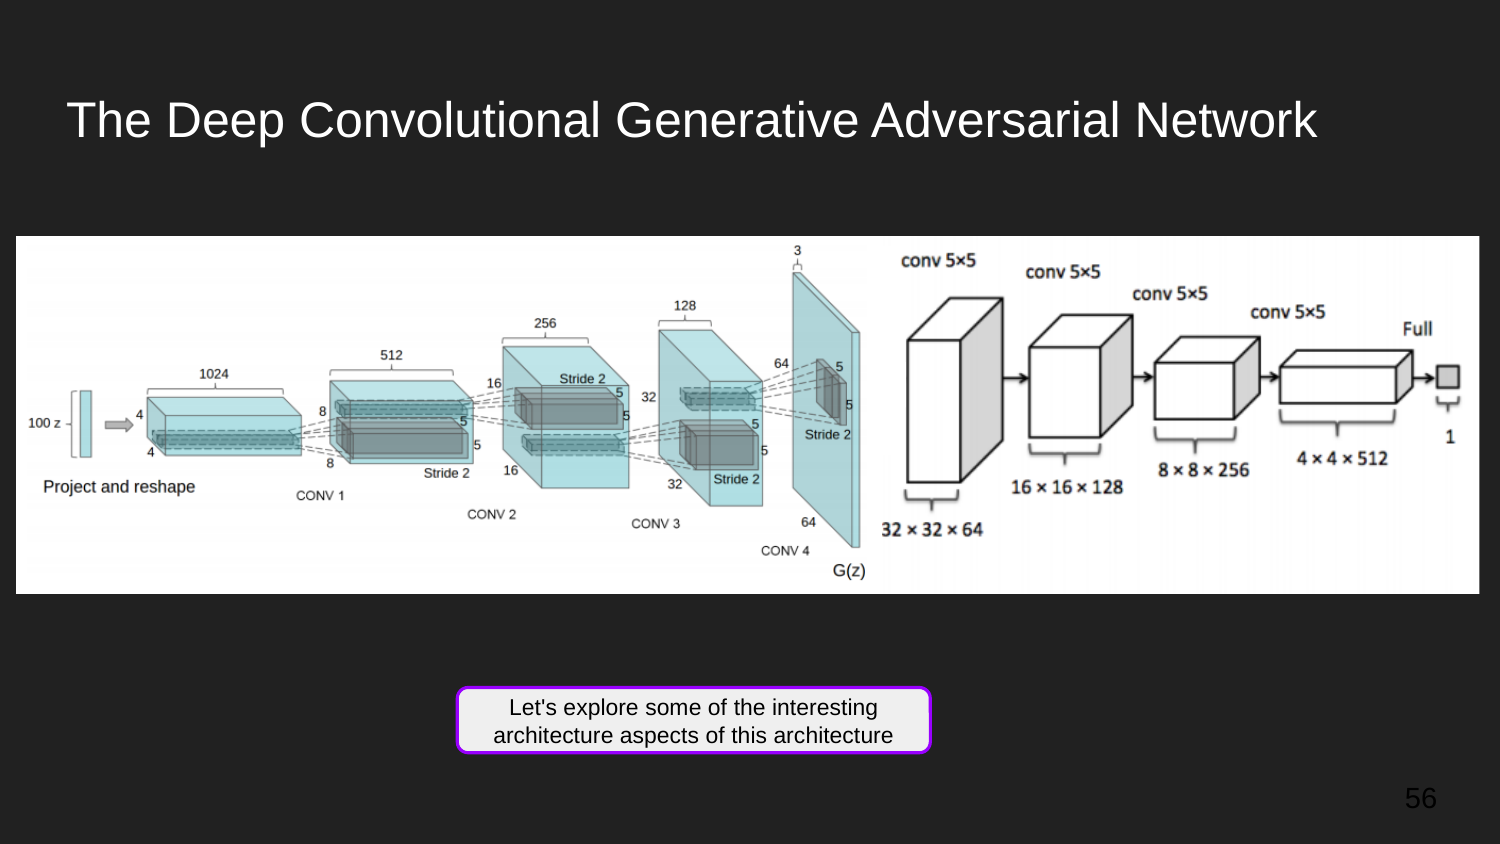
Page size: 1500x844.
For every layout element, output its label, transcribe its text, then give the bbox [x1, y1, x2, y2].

text_box Let's explore some of the interesting architecture aspects of this architecture [457, 687, 931, 753]
slide_number 56 [1389, 764, 1480, 830]
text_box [15, 236, 1480, 595]
title The Deep Convolutional Generative Adversarial Network [51, 72, 1449, 167]
